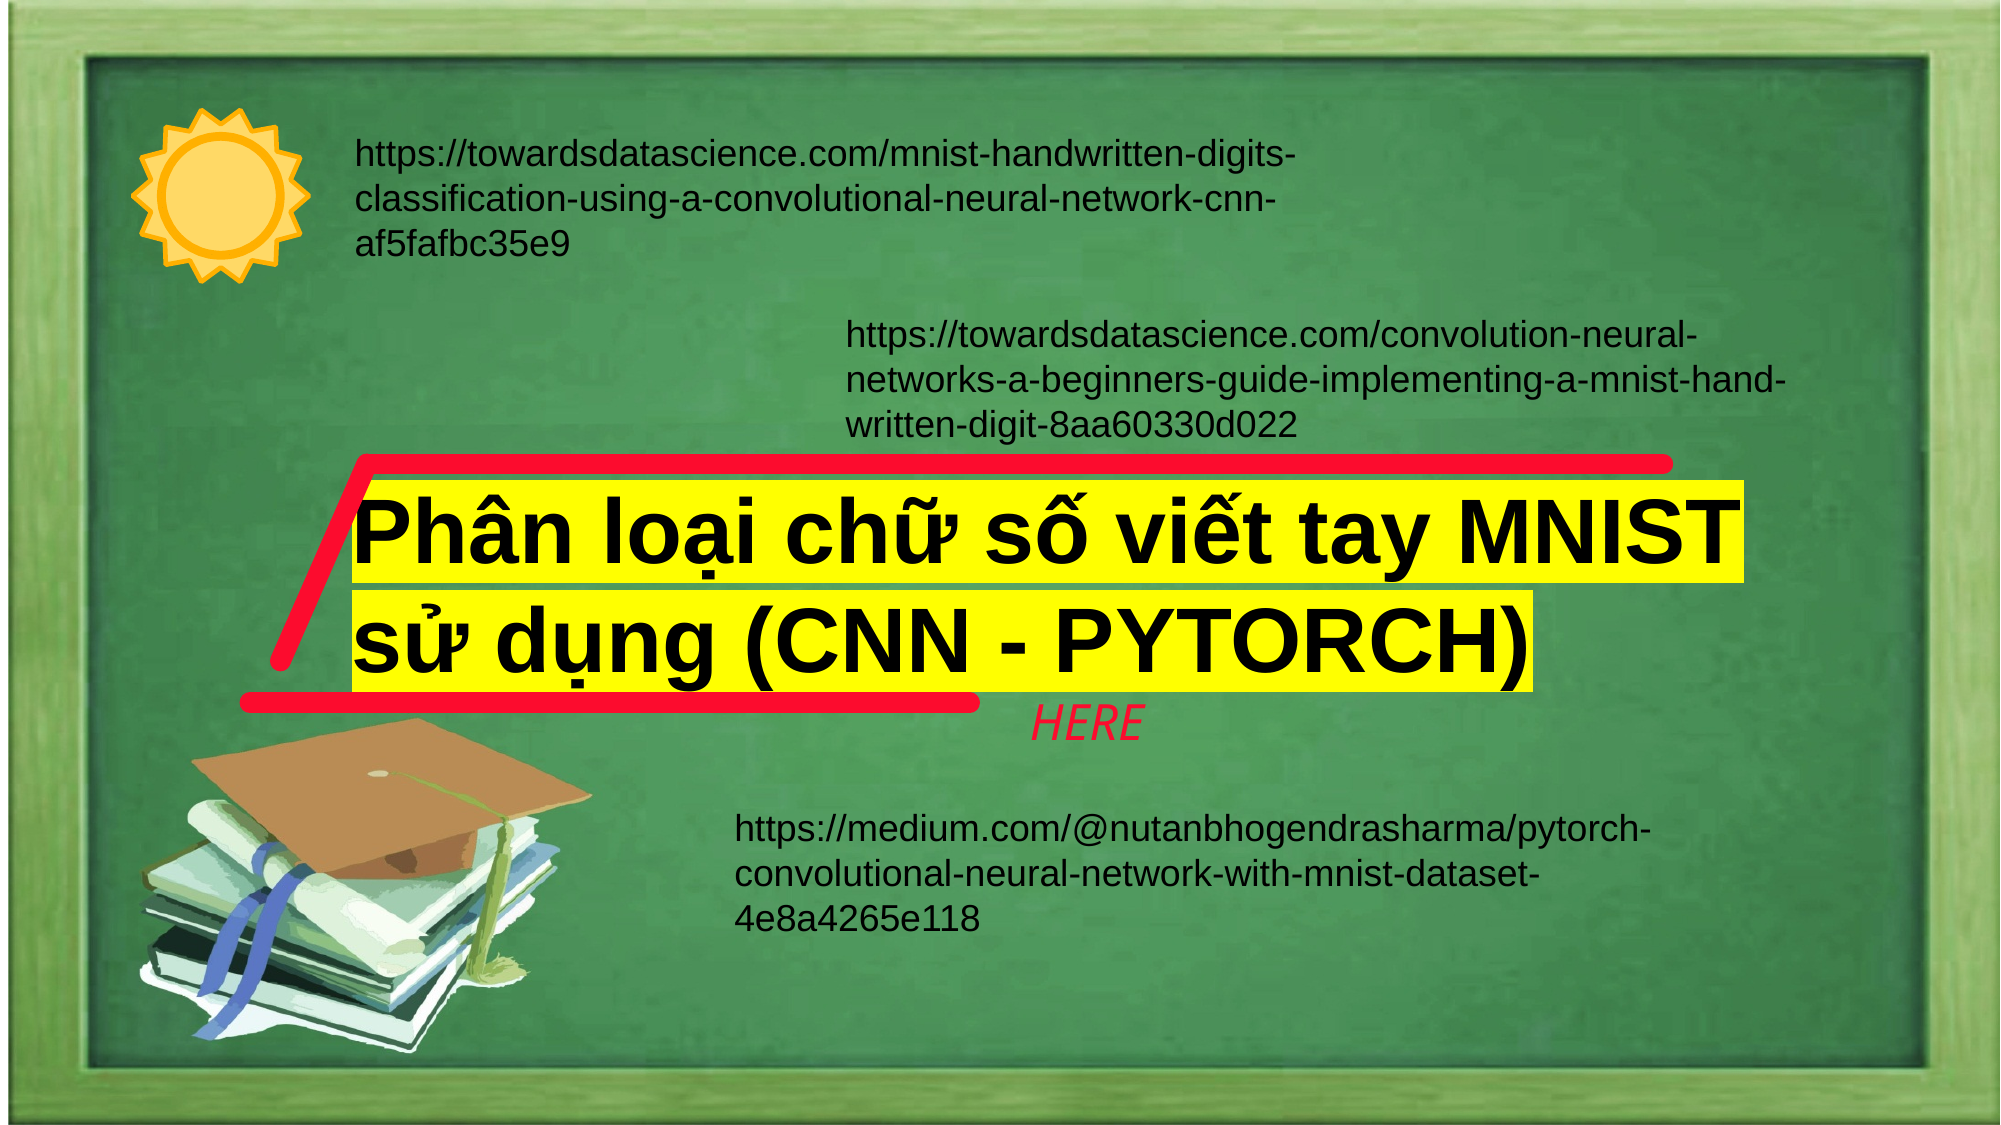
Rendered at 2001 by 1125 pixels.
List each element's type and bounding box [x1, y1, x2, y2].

text_box [280, 463, 367, 661]
text_box [132, 109, 310, 282]
picture [8, 0, 2000, 1125]
